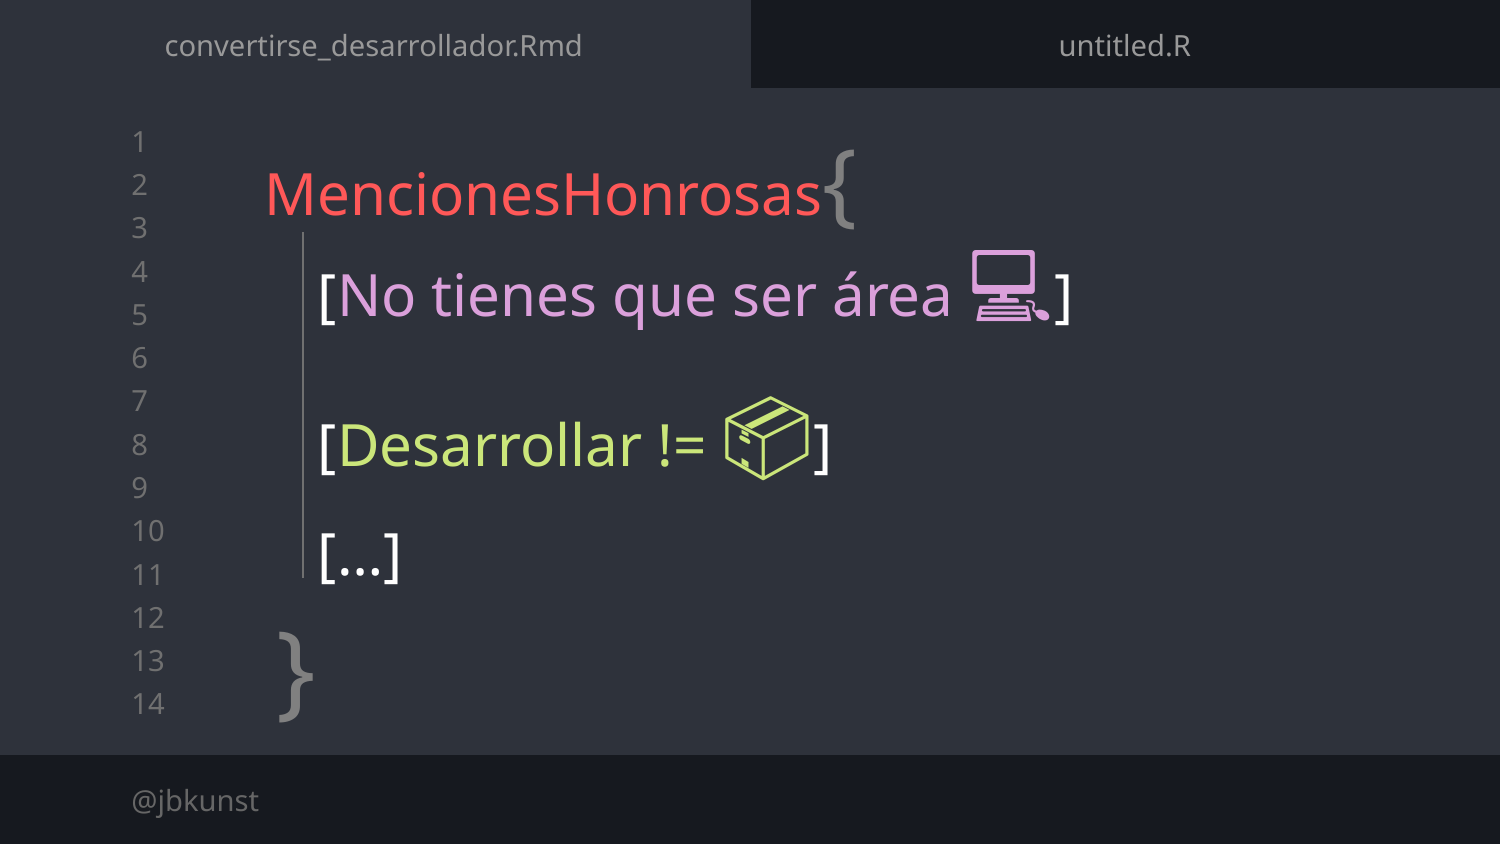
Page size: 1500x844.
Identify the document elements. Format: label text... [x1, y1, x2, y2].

title MencionesHonrosas{ [249, 108, 1040, 290]
subtitle untitled.R [750, 15, 1500, 74]
subtitle convertirse_desarrollador.Rmd [0, 15, 749, 74]
subtitle @jbkunst [116, 770, 1380, 829]
text_box [No tienes que ser área 💻] [Desarrollar != 📦] […] [303, 200, 1424, 570]
text_box } [261, 600, 345, 730]
